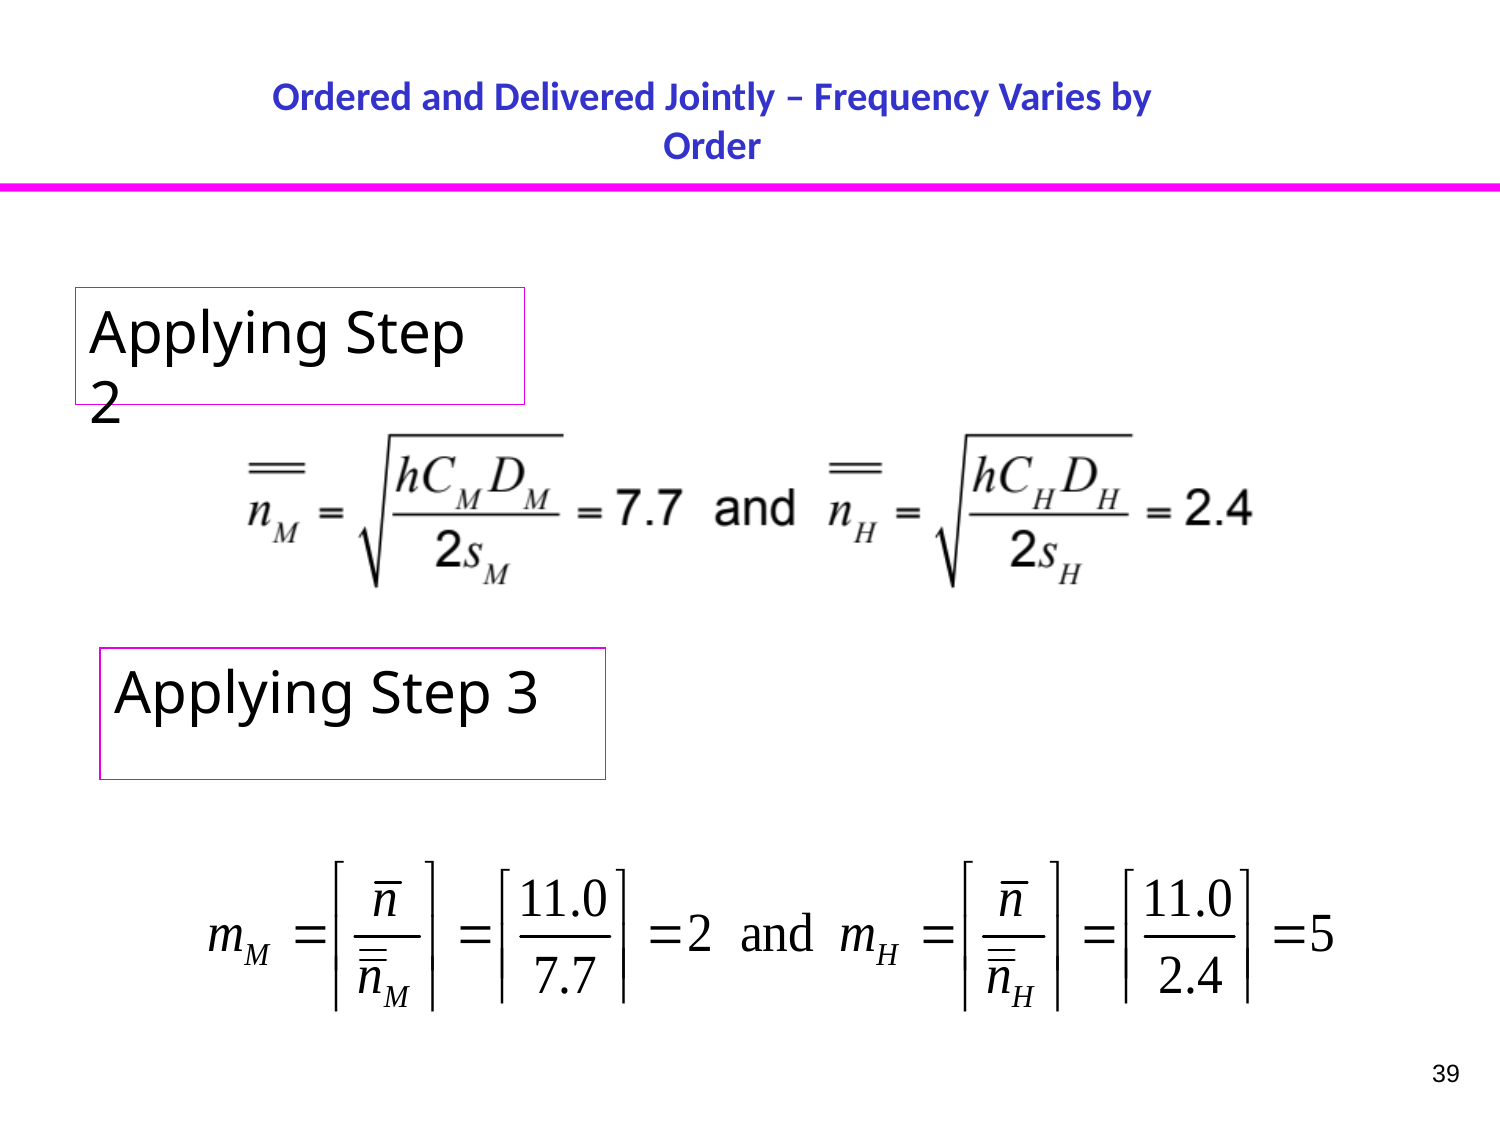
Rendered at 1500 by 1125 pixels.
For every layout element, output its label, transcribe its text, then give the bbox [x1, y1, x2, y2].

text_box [99, 647, 1343, 1026]
list Applying Step 2 [75, 287, 525, 405]
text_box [245, 428, 1255, 592]
slide_number 39 [1162, 1050, 1475, 1113]
title Ordered and Delivered Jointly – Frequency Varies by Order [225, 62, 1200, 175]
